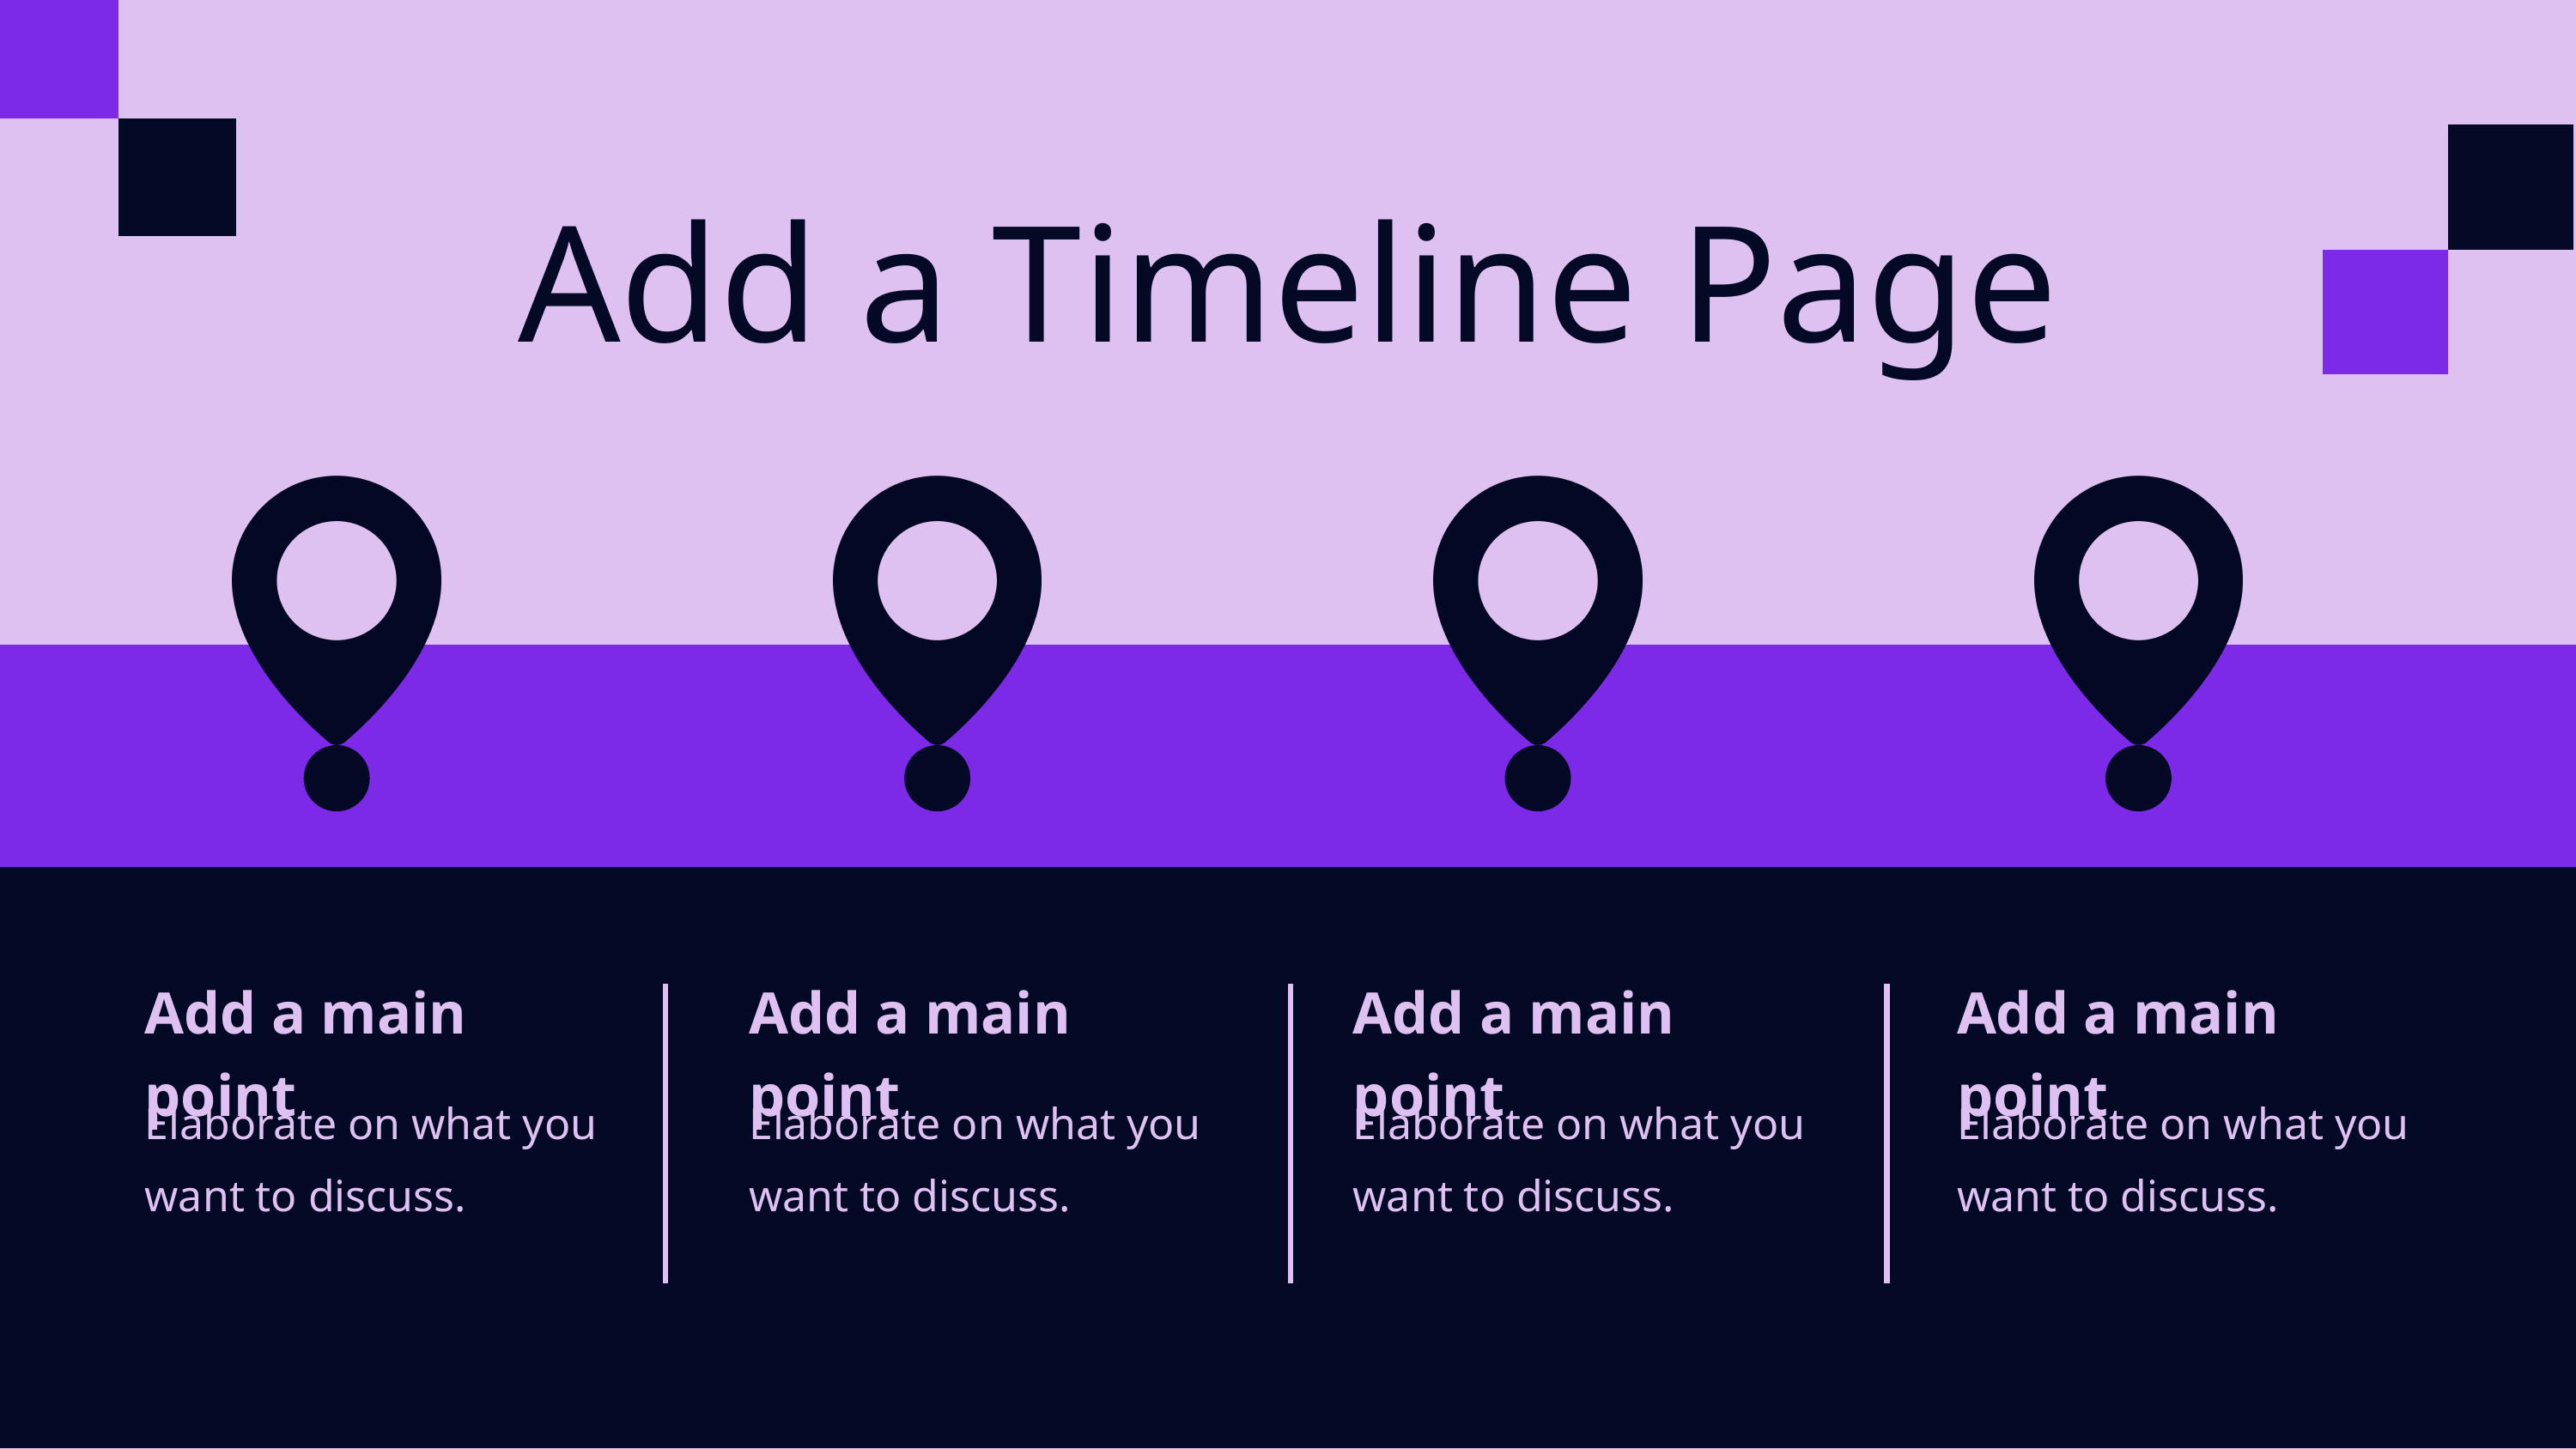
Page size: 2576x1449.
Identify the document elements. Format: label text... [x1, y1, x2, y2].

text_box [0, 0, 237, 237]
text_box Add a Timeline Page [144, 142, 2432, 374]
picture [232, 476, 441, 746]
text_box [903, 744, 971, 812]
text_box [2323, 245, 2449, 375]
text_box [2447, 120, 2573, 251]
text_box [2105, 744, 2172, 812]
picture [2033, 476, 2243, 746]
picture [1433, 476, 1643, 746]
picture [833, 476, 1042, 746]
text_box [0, 628, 2576, 849]
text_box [1504, 744, 1571, 812]
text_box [303, 744, 370, 812]
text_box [0, 852, 2576, 1449]
